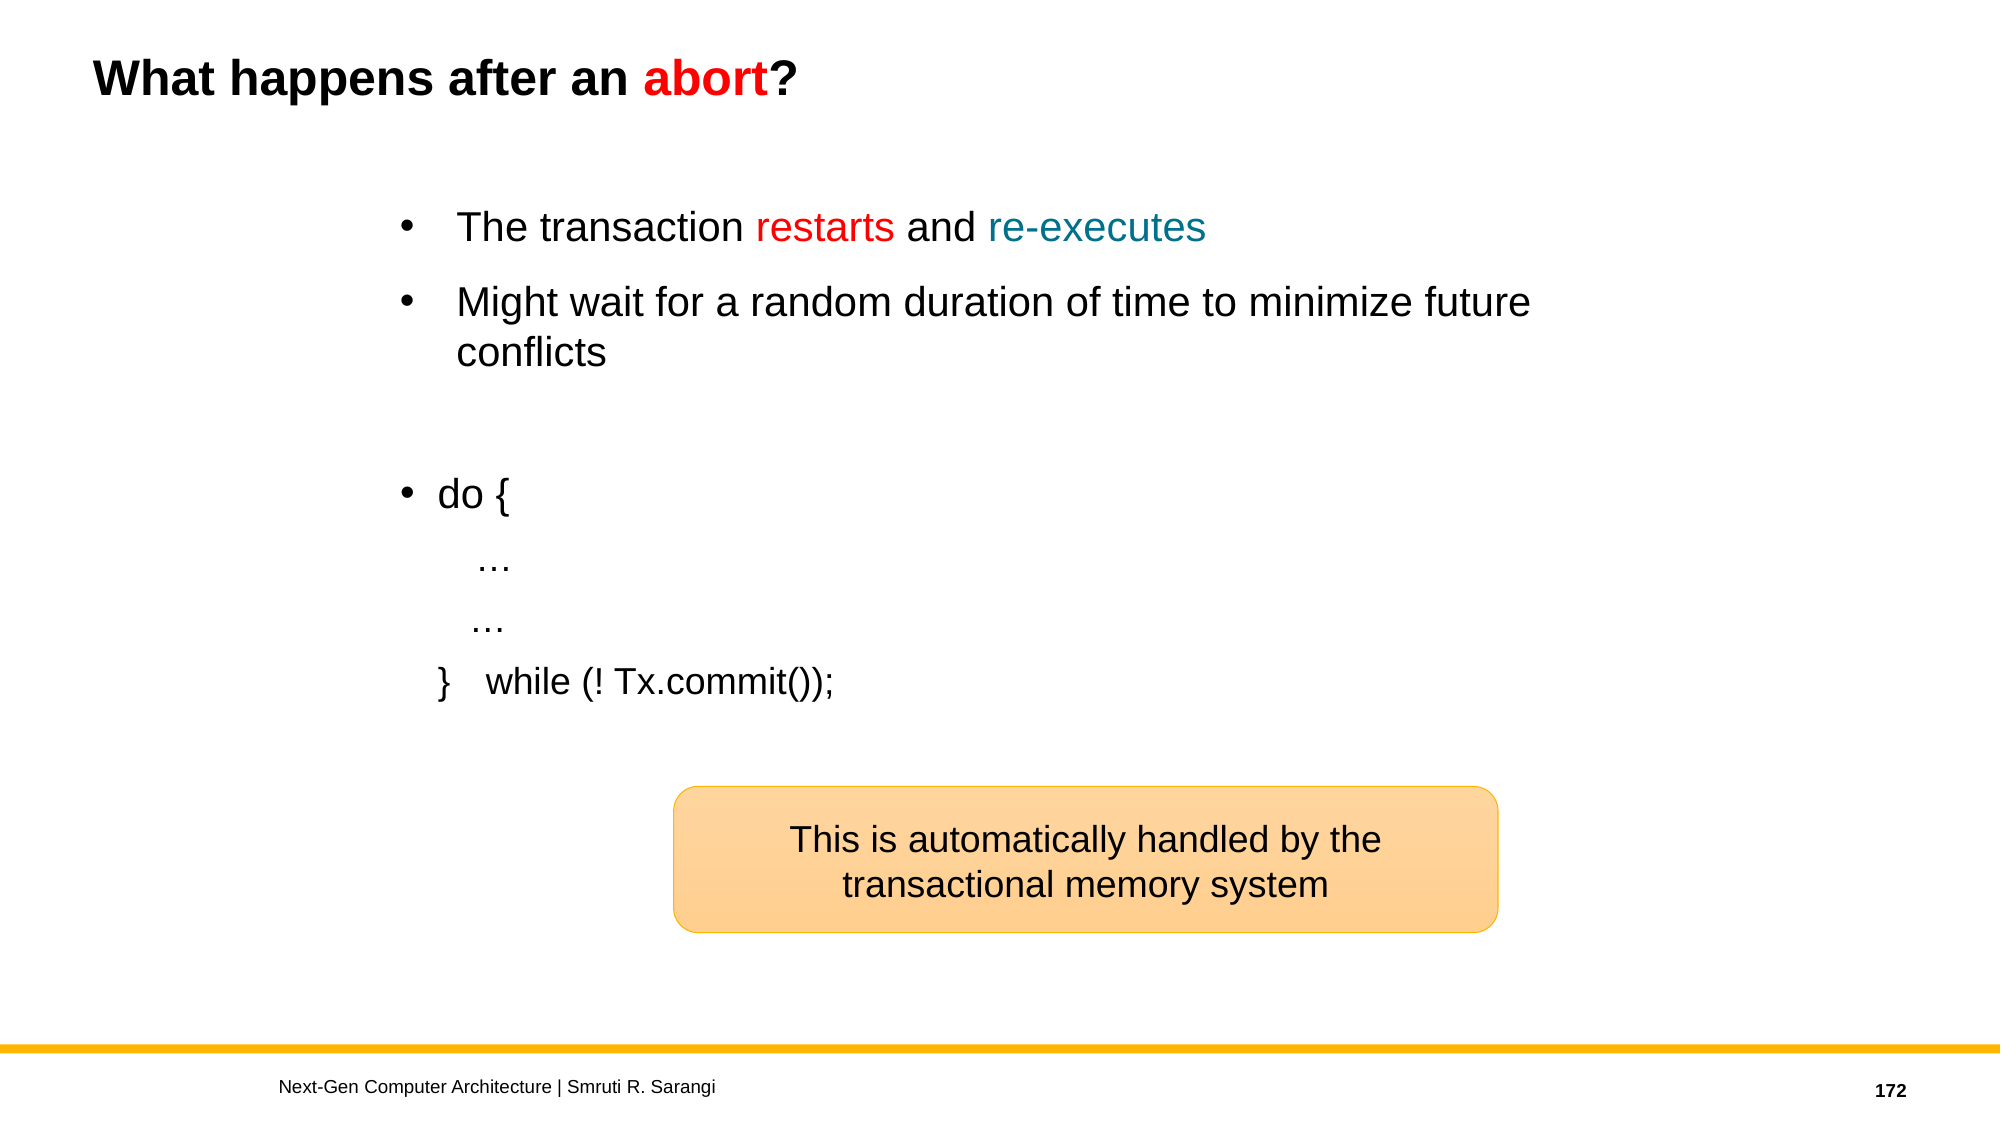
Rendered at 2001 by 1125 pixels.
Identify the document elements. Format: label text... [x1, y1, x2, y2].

slide_number 172 [1711, 1071, 1922, 1109]
title What happens after an abort? [78, 45, 1578, 180]
list The transaction restarts and re-executes Might wait for a random duration of time to minimize future conflicts do { … … } while (! Tx.commit()); [384, 192, 1615, 771]
footer Next-Gen Computer Architecture | Smruti R. Sarangi [263, 1067, 1464, 1105]
text_box This is automatically handled by the transactional memory system [673, 785, 1499, 934]
